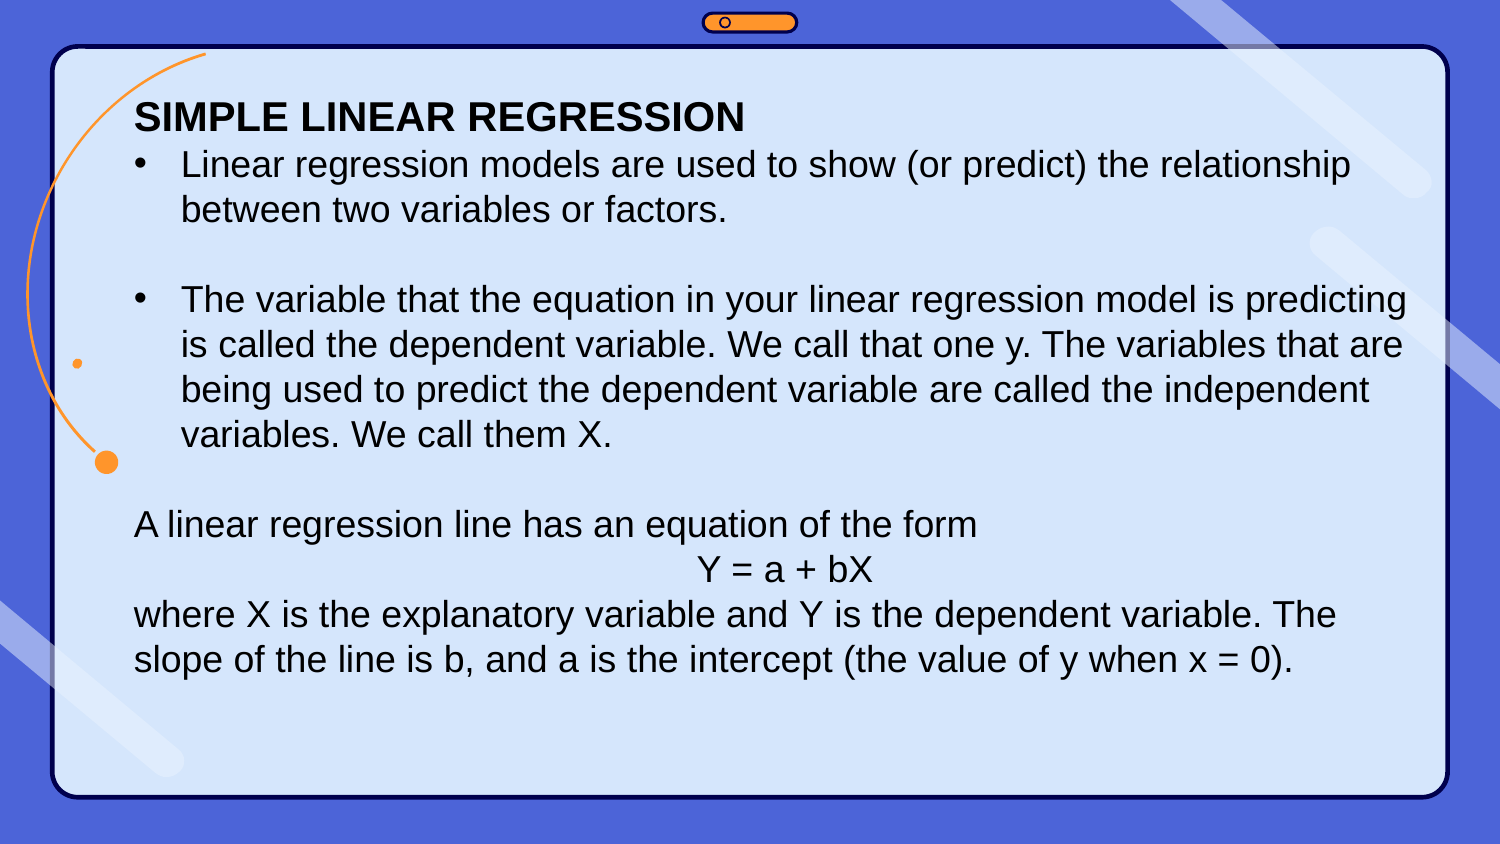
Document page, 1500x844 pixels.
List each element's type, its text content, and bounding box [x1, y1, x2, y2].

text_box SIMPLE LINEAR REGRESSION Linear regression models are used to show (or predict) the relationship between two variables or factors. The variable that the equation in your linear regression model is predicting is called the dependent variable. We call that one y. The variables that are being used to predict the dependent variable are called the independent variables. We call them X. A linear regression line has an equation of the form Y = a + bX where X is the explanatory variable and Y is the dependent variable. The slope of the line is b, and a is the intercept (the value of y when x = 0). [119, 82, 1451, 687]
